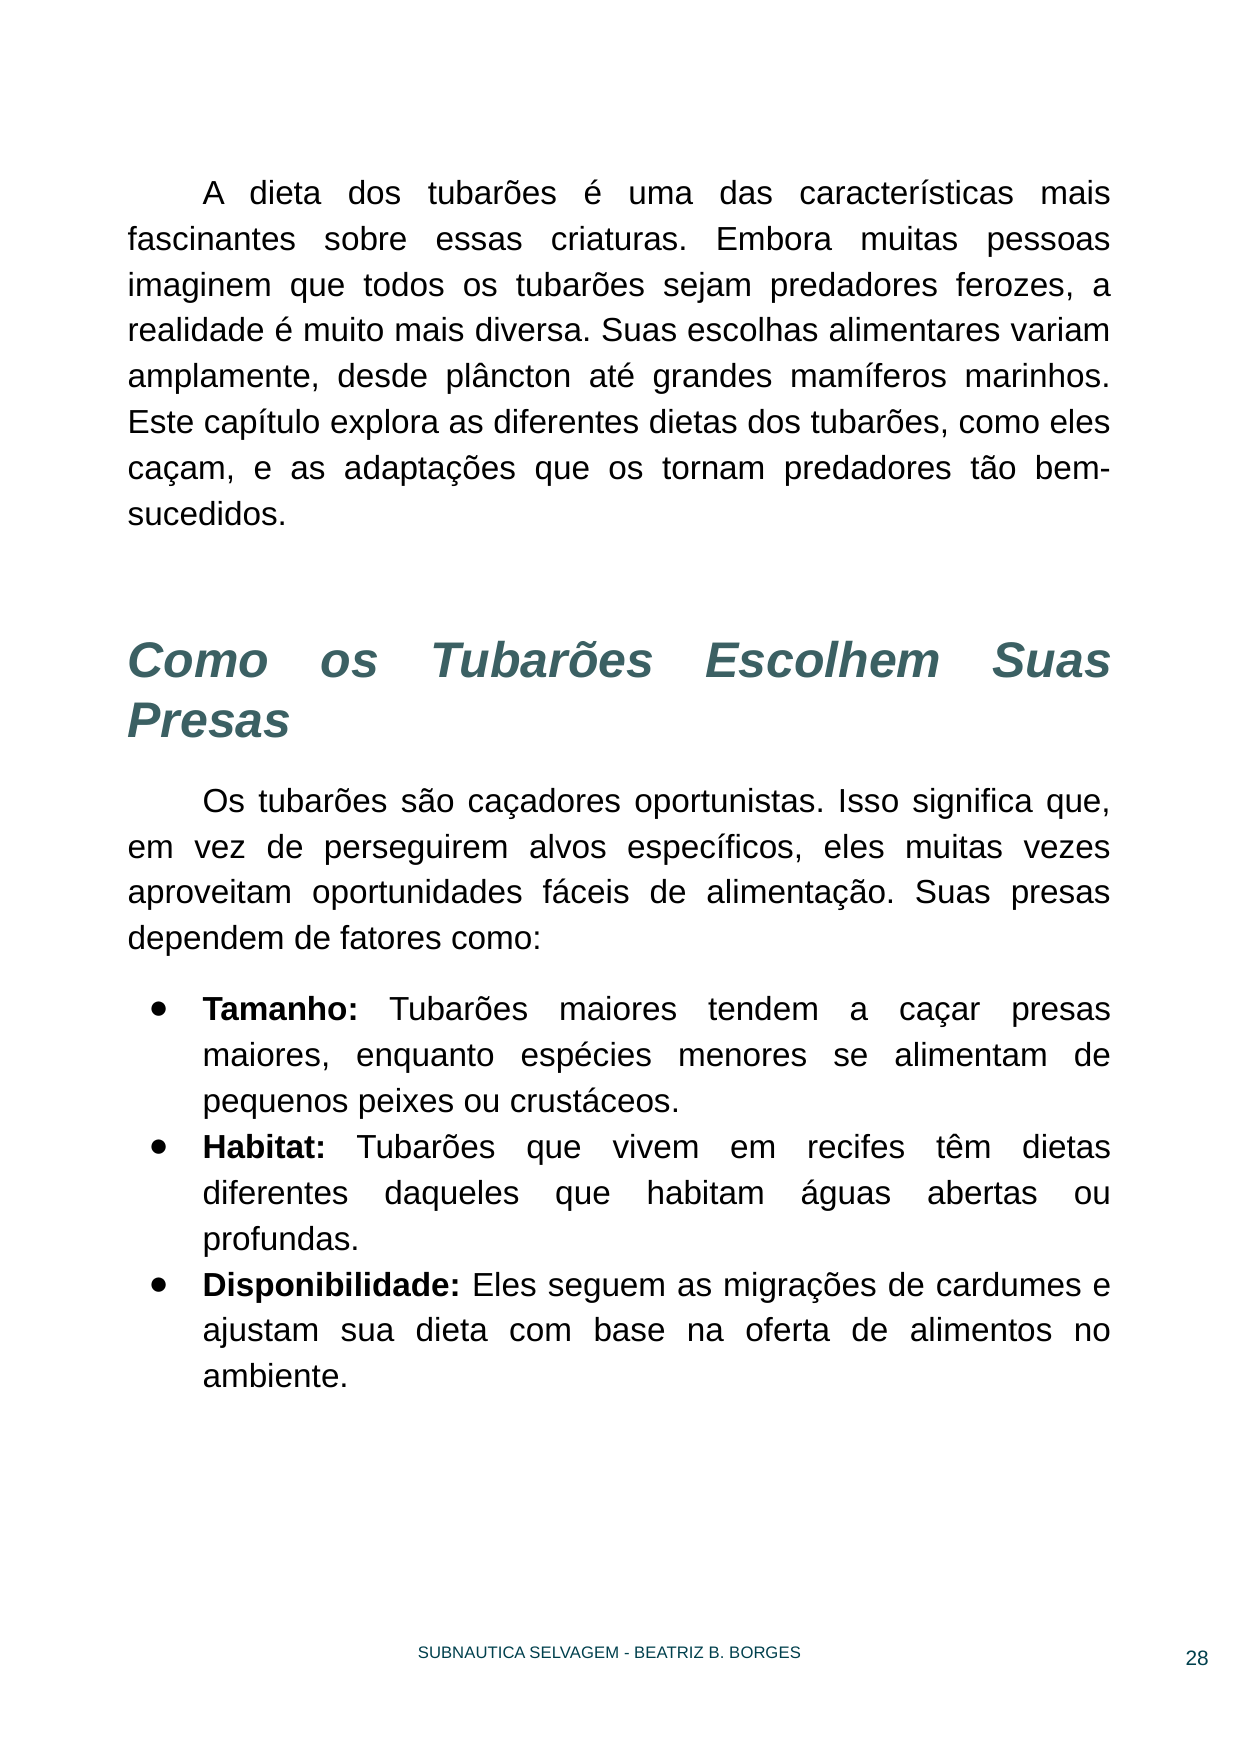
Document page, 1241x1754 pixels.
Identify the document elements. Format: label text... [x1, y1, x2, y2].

list A dieta dos tubarões é uma das características mais fascinantes sobre essas criaturas. Embora muitas pessoas imaginem que todos os tubarões sejam predadores ferozes, a realidade é muito mais diversa. Suas escolhas alimentares variam amplamente, desde plâncton até grandes mamíferos marinhos. Este capítulo explora as diferentes dietas dos tubarões, como eles caçam, e as adaptações que os tornam predadores tão bem-sucedidos. Como os Tubarões Escolhem Suas Presas Os tubarões são caçadores oportunistas. Isso significa que, em vez de perseguirem alvos específicos, eles muitas vezes aproveitam oportunidades fáceis de alimentação. Suas presas dependem de fatores como: Tamanho: Tubarões maiores tendem a caçar presas maiores, enquanto espécies menores se alimentam de pequenos peixes ou crustáceos. Habitat: Tubarões que vivem em recifes têm dietas diferentes daqueles que habitam águas abertas ou profundas. Disponibilidade: Eles seguem as migrações de cardumes e ajustam sua dieta com base na oferta de alimentos no ambiente. [112, 150, 1128, 1604]
slide_number ‹#› [1149, 1590, 1224, 1725]
text_box SUBNAUTICA SELVAGEM - BEATRIZ B. BORGES [402, 1631, 838, 1672]
